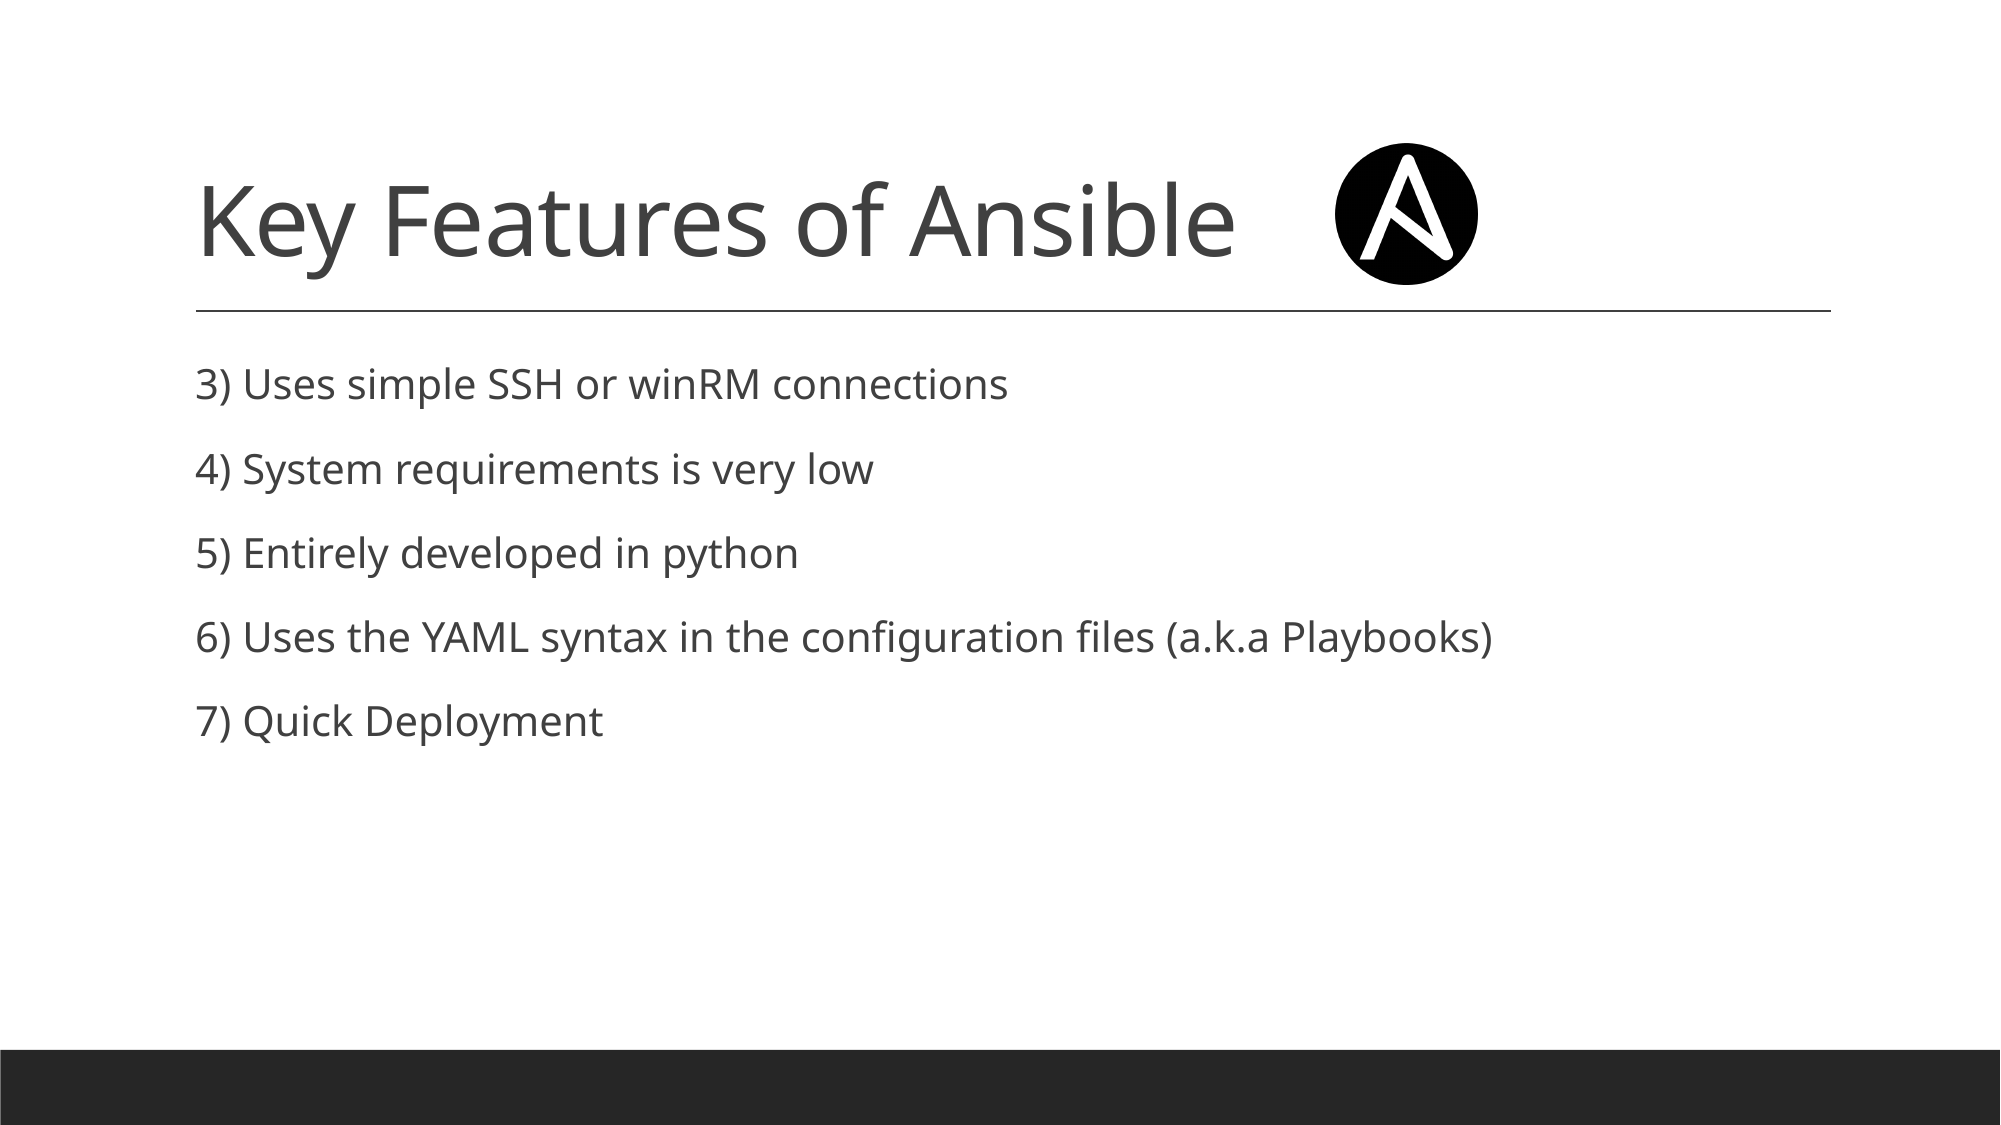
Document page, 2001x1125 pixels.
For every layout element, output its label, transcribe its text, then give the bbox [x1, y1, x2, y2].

list 3) Uses simple SSH or winRM connections 4) System requirements is very low 5) Entirely developed in python 6) Uses the YAML syntax in the configuration files (a.k.a Playbooks) 7) Quick Deployment [180, 345, 1830, 963]
title Key Features of Ansible [180, 47, 1830, 285]
picture [1335, 142, 1478, 286]
